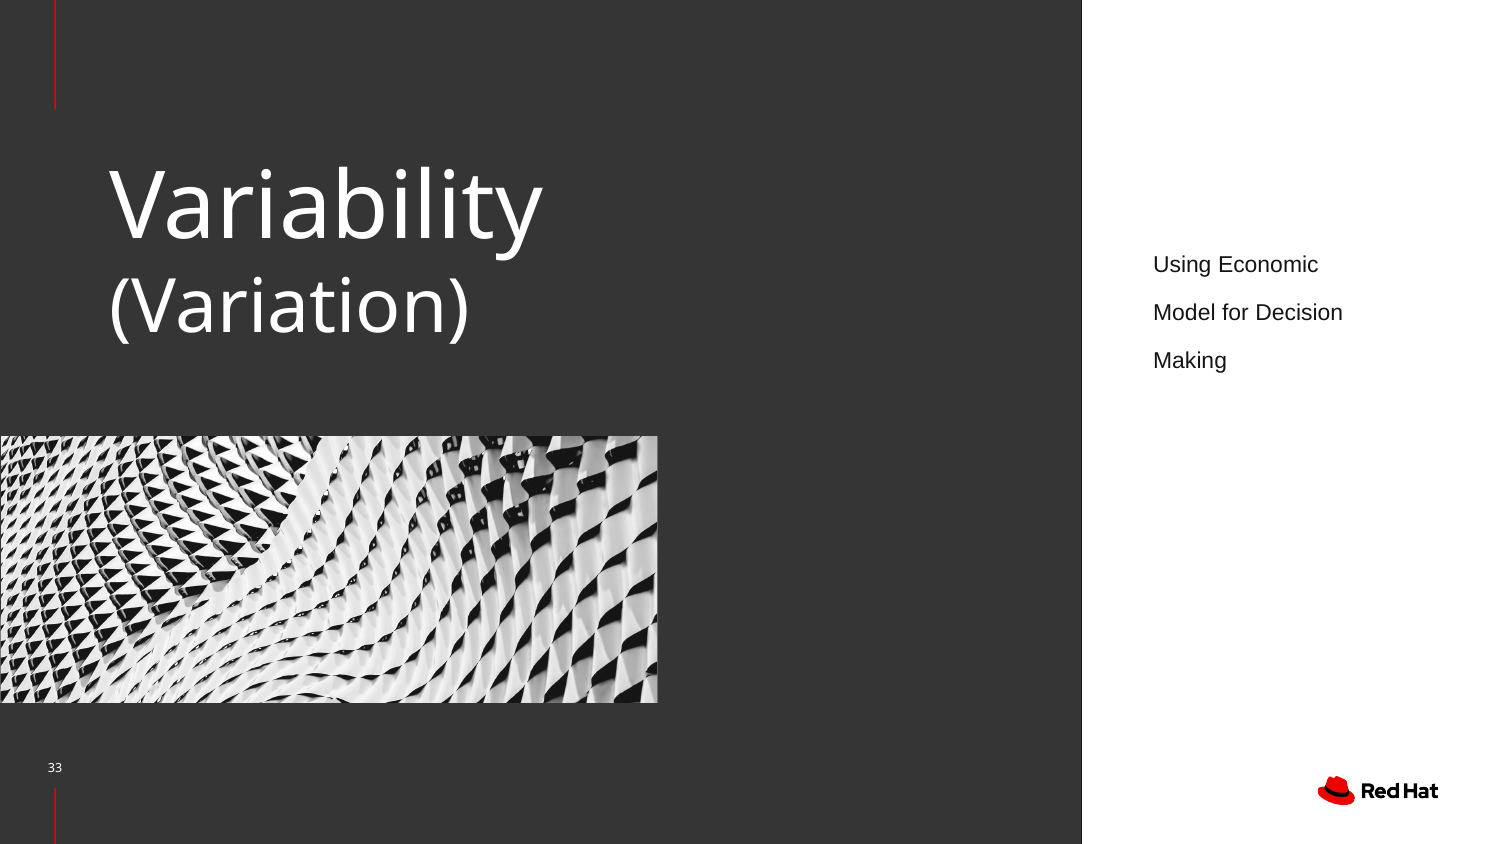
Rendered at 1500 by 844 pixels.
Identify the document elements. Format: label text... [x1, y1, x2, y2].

title Variability (Variation) [55, 133, 895, 393]
picture [0, 0, 1500, 844]
slide_number ‹#› [10, 759, 101, 777]
subtitle Using Economic Model for Decision Making [1138, 214, 1400, 622]
